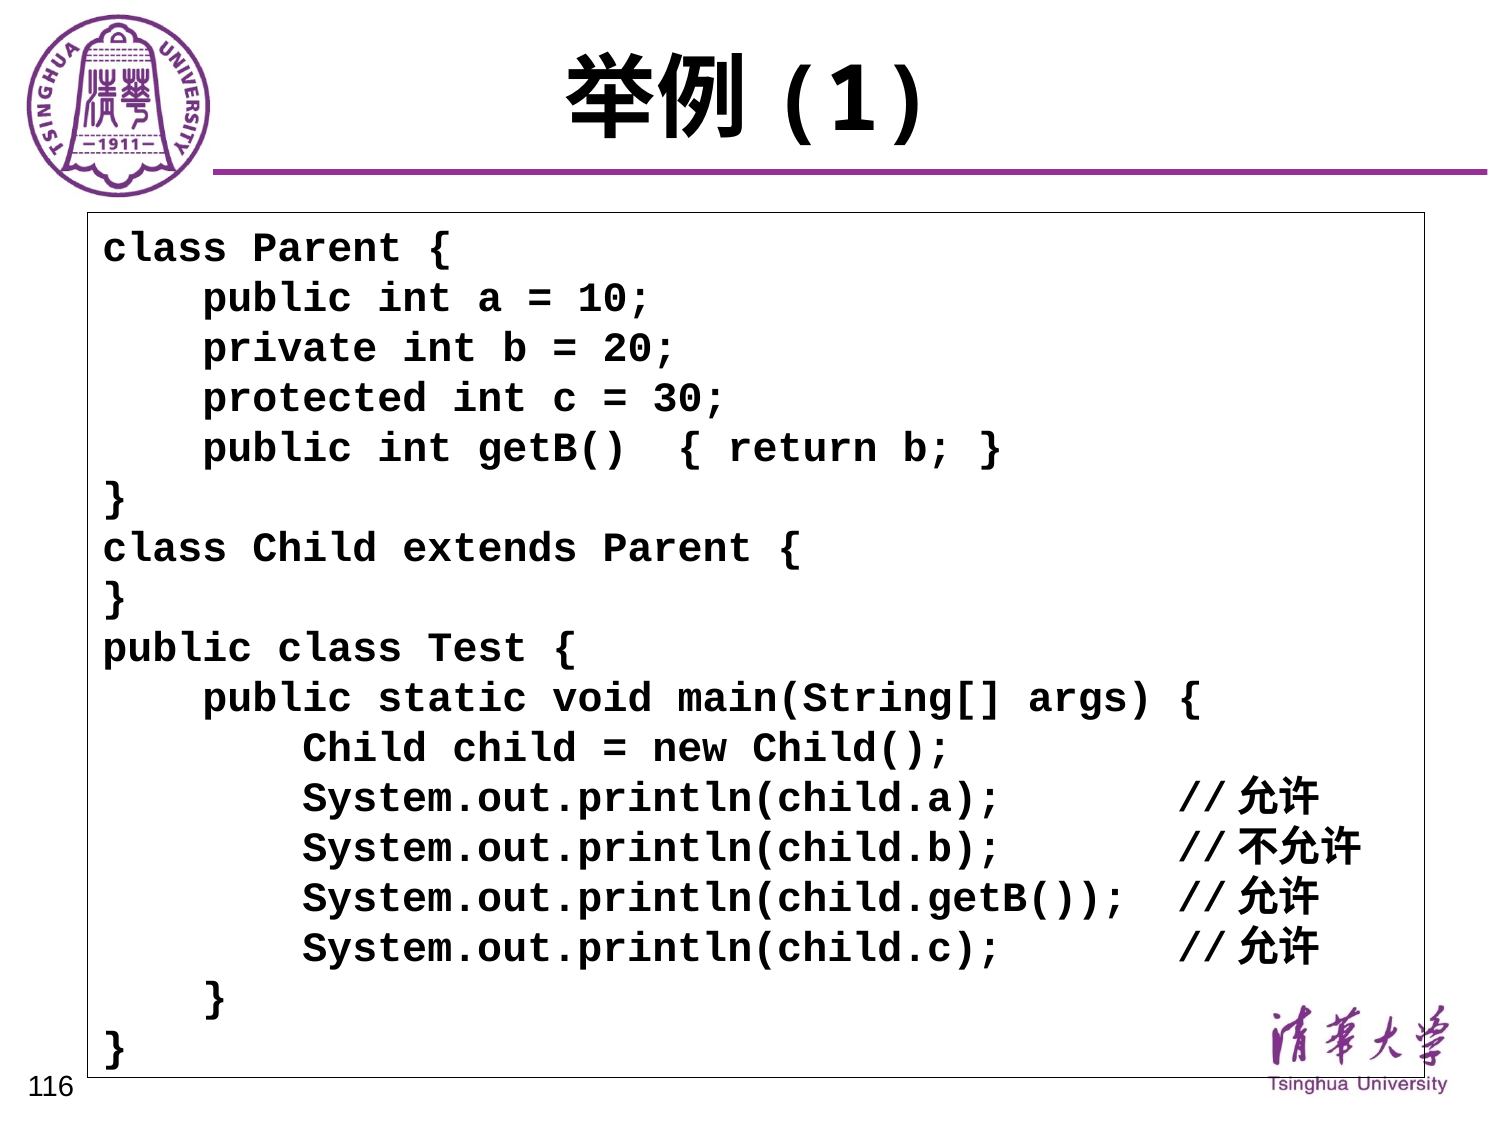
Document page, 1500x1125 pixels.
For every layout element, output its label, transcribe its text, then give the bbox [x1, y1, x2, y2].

picture [24, 151, 213, 200]
picture [1262, 999, 1454, 1101]
title 举例(1) [24, 37, 1476, 151]
footer 116 [12, 1059, 176, 1125]
picture [24, 12, 213, 37]
text_box class Parent { public int a = 10; private int b = 20; protected int c = 30; public int getB() { return b; } } class Child extends Parent { } public class Test { public static void main(String[] args) { Child child = new Child(); System.out.println(child.a); //允许 System.out.println(child.b); //不允许 System.out.println(child.getB()); //允许 System.out.println(child.c); //允许 } } [87, 212, 1425, 1078]
